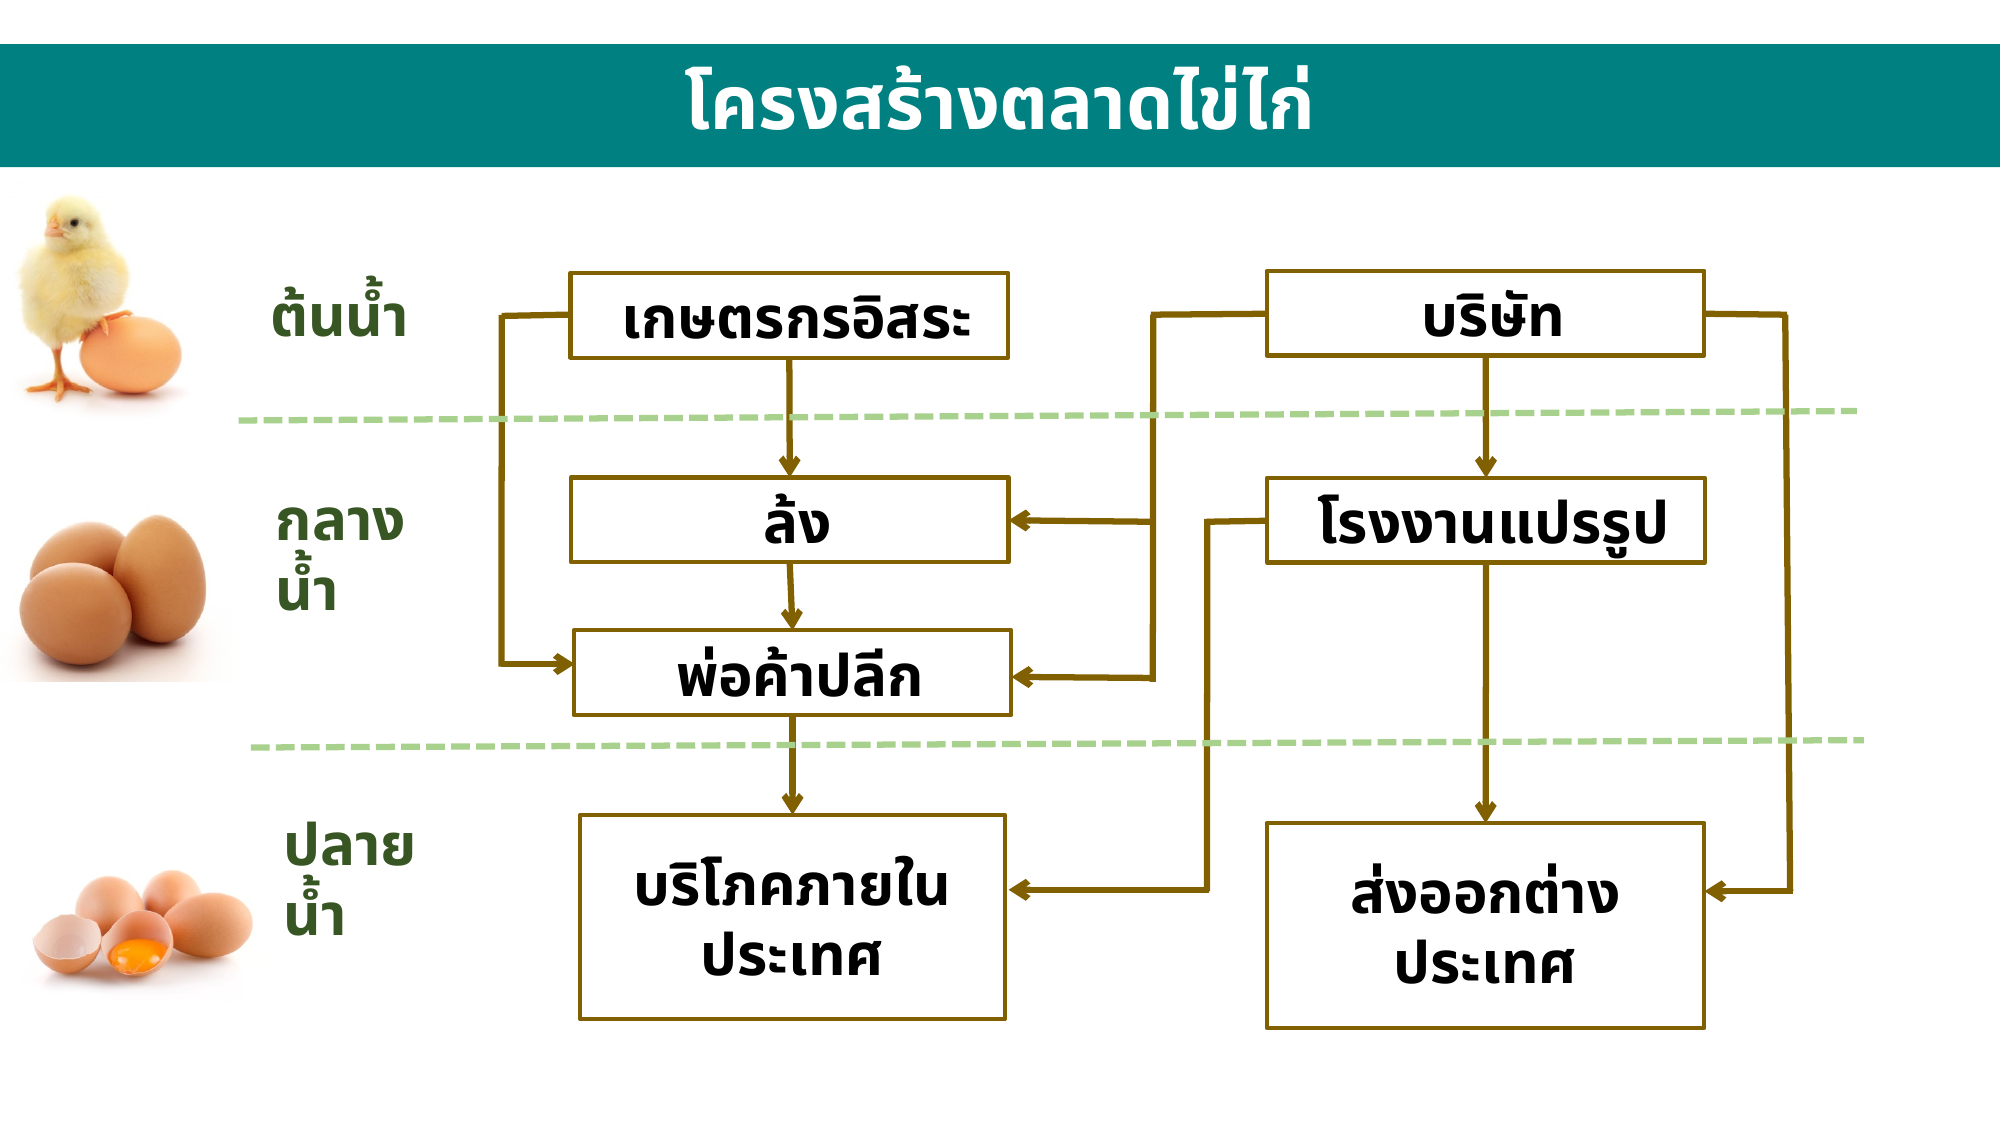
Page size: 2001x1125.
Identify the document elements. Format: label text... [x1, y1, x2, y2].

picture [0, 179, 209, 422]
text_box โครงสร้างตลาดไข่ไก่ [0, 44, 2000, 168]
picture [0, 504, 233, 682]
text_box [238, 270, 1864, 960]
picture [0, 840, 278, 1012]
